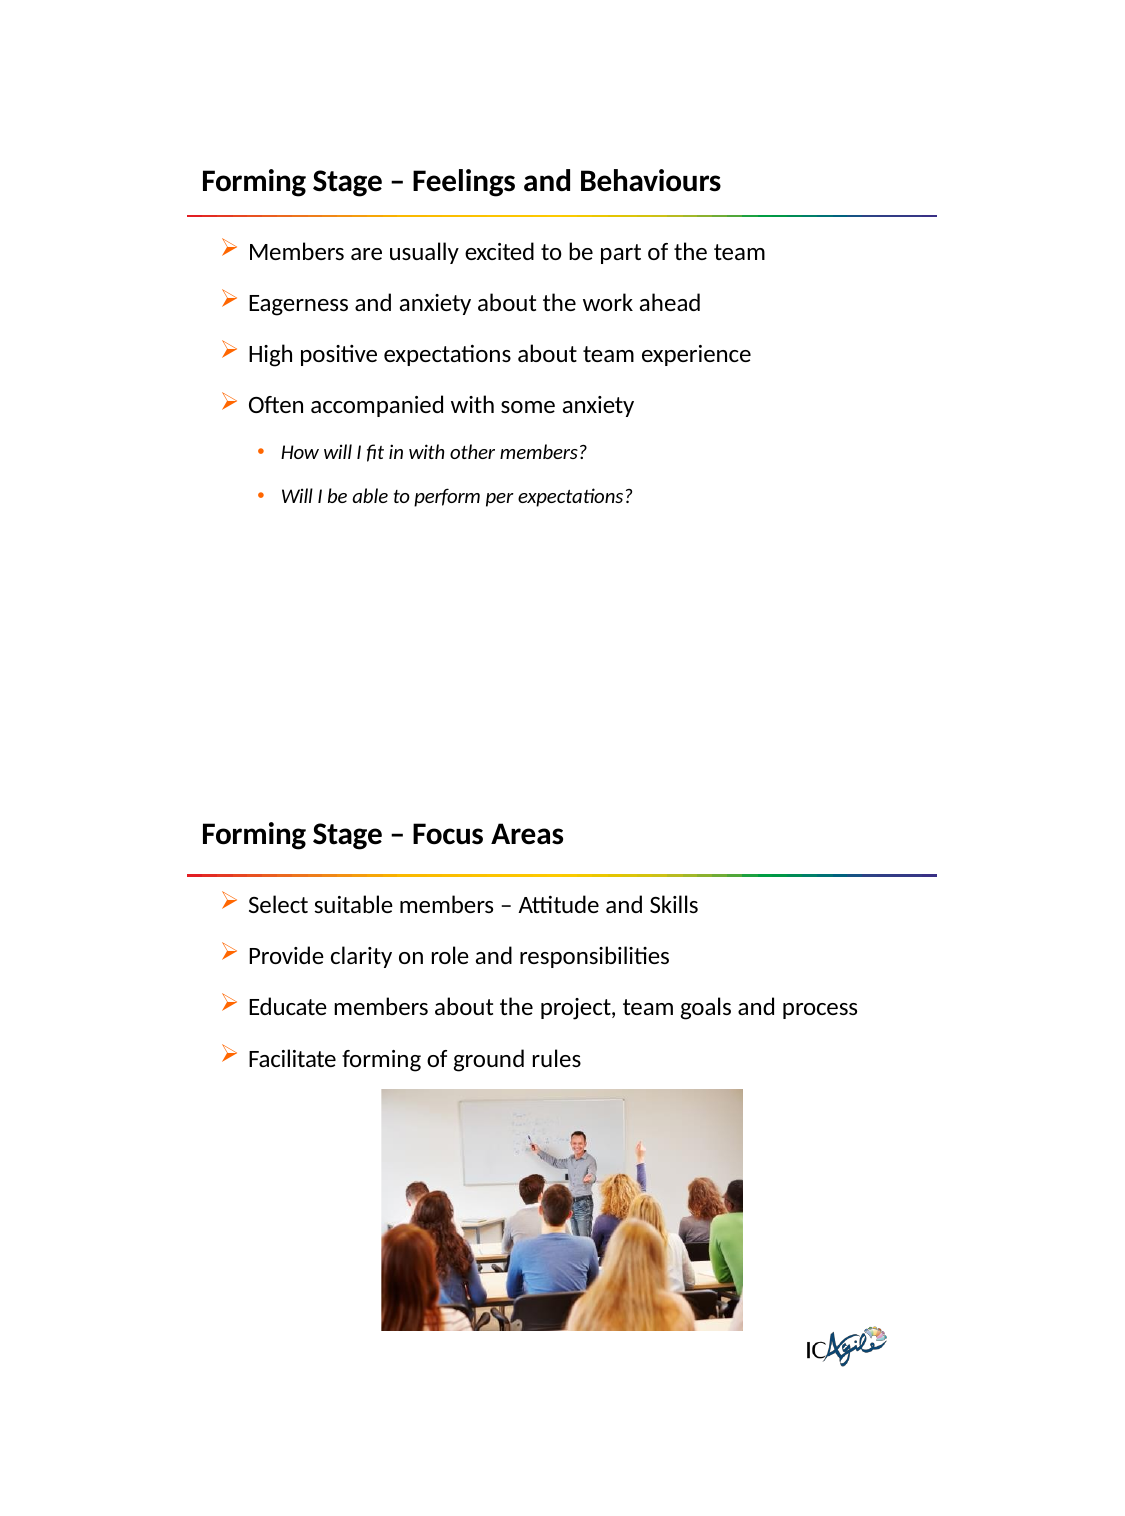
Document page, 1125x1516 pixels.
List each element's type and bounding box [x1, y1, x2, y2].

text_box [187, 813, 938, 1073]
text_box [381, 1089, 743, 1331]
text_box [187, 159, 801, 508]
text_box [799, 1323, 893, 1369]
